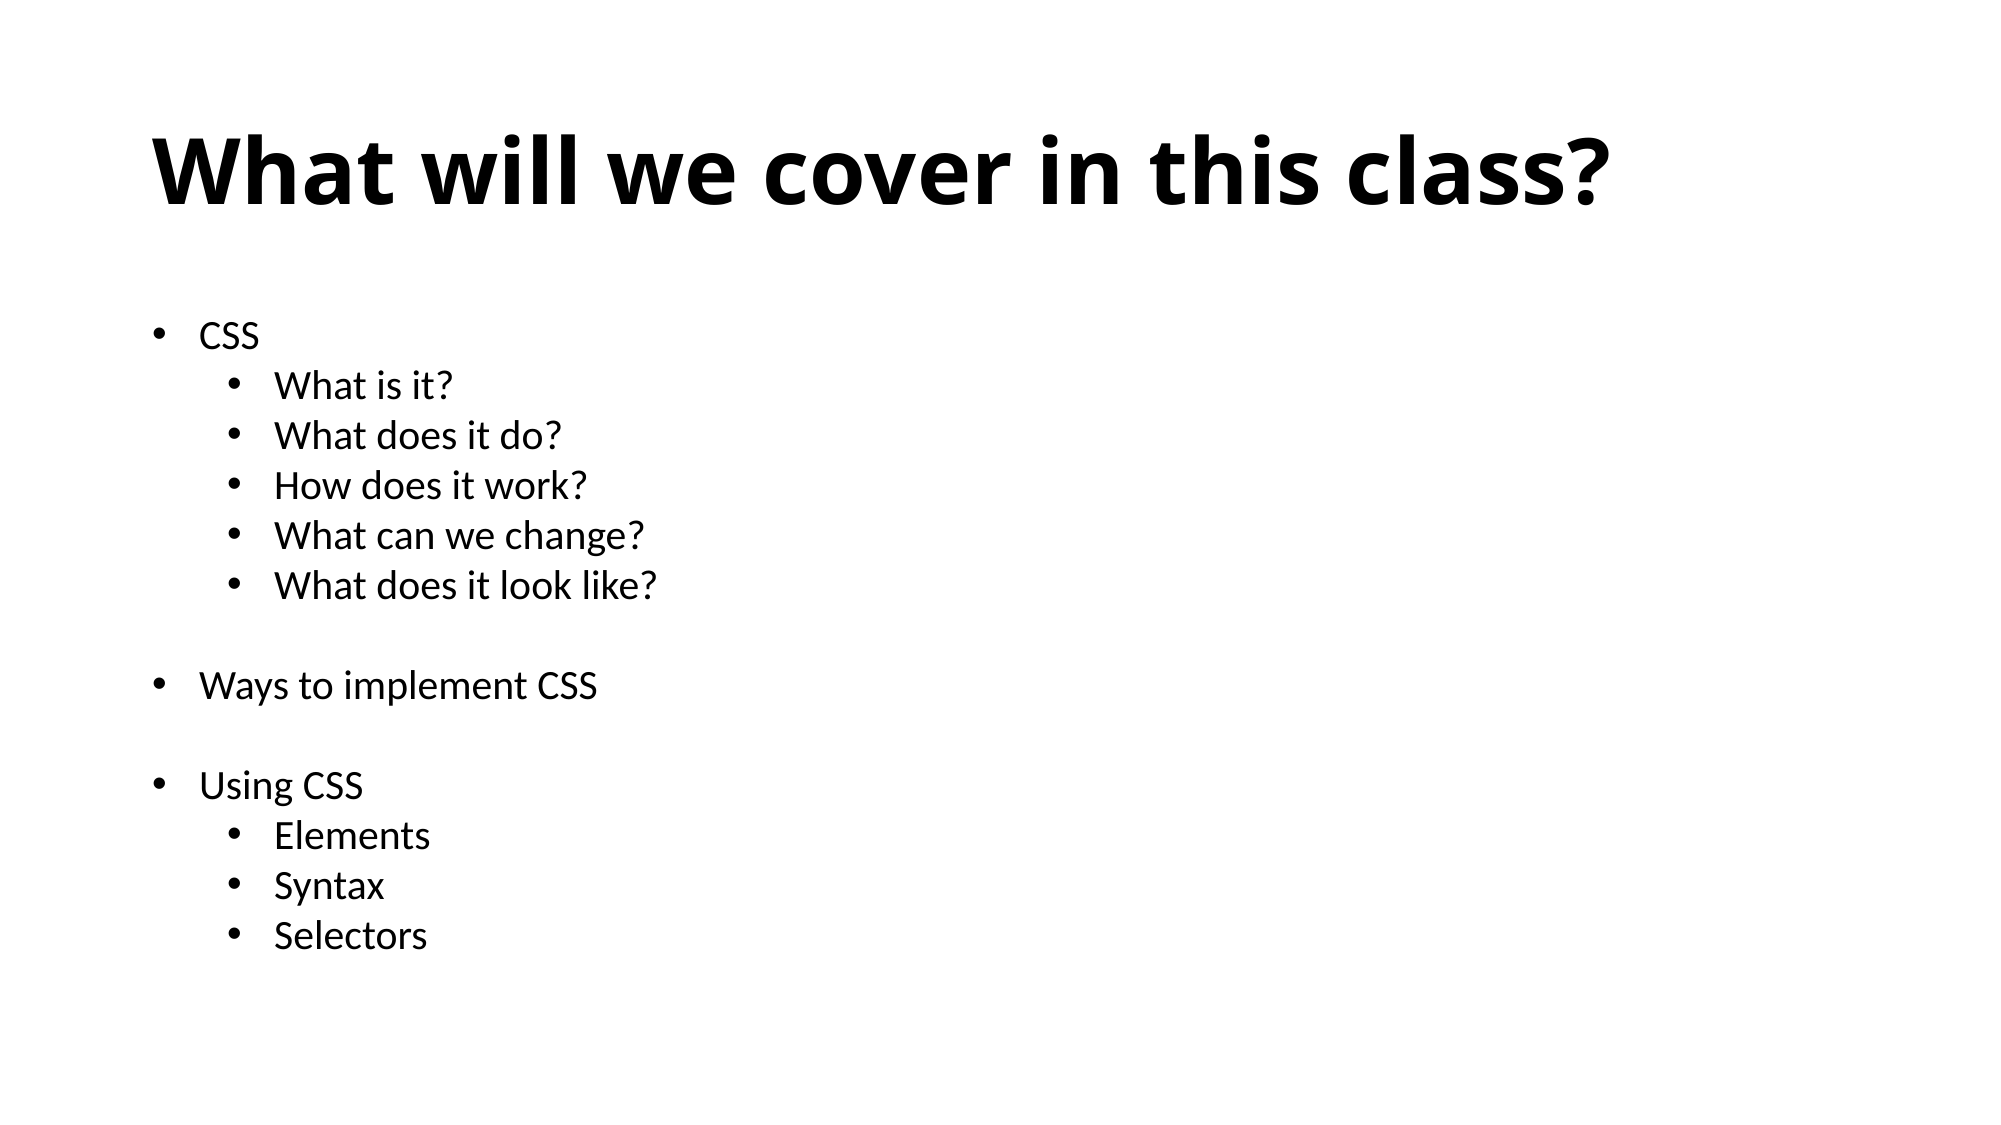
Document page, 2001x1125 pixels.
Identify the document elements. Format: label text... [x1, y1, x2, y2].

title What will we cover in this class? [137, 93, 1667, 256]
text_box CSS What is it? What does it do? How does it work? What can we change? What does it look like? Ways to implement CSS Using CSS Elements Syntax Selectors [137, 300, 1277, 1016]
